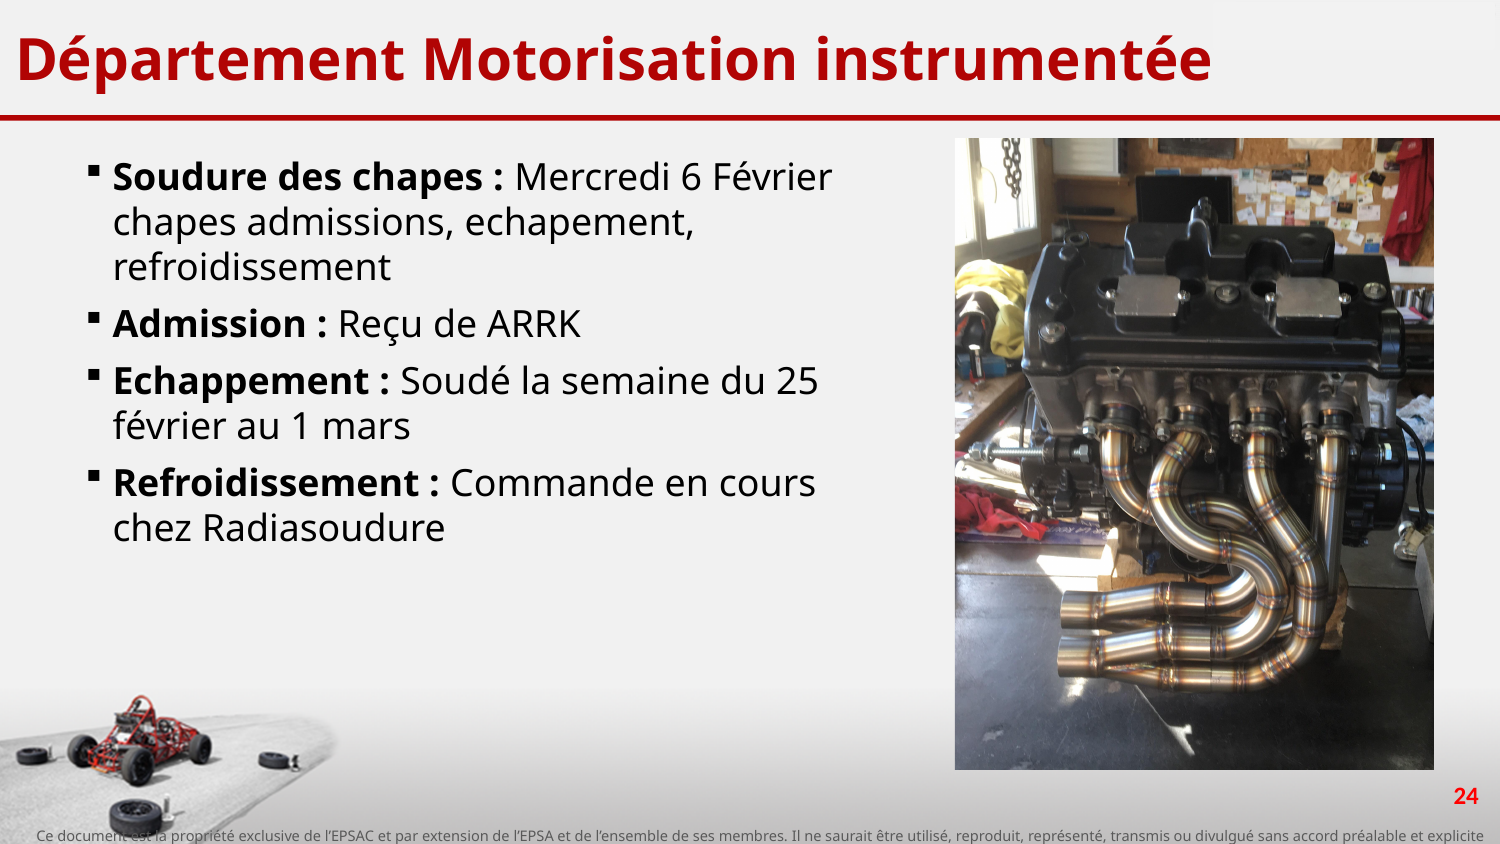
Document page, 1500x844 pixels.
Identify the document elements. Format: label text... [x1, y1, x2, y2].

title Département Motorisation instrumentée [0, 3, 1500, 112]
slide_number 24 [1340, 767, 1495, 822]
picture [0, 138, 1500, 844]
list Soudure des chapes : Mercredi 6 Février chapes admissions, echapement, refroidissement Admission : Reçu de ARRK Echappement : Soudé la semaine du 25 février au 1 mars Refroidissement : Commande en cours chez Radiasoudure [41, 138, 916, 688]
